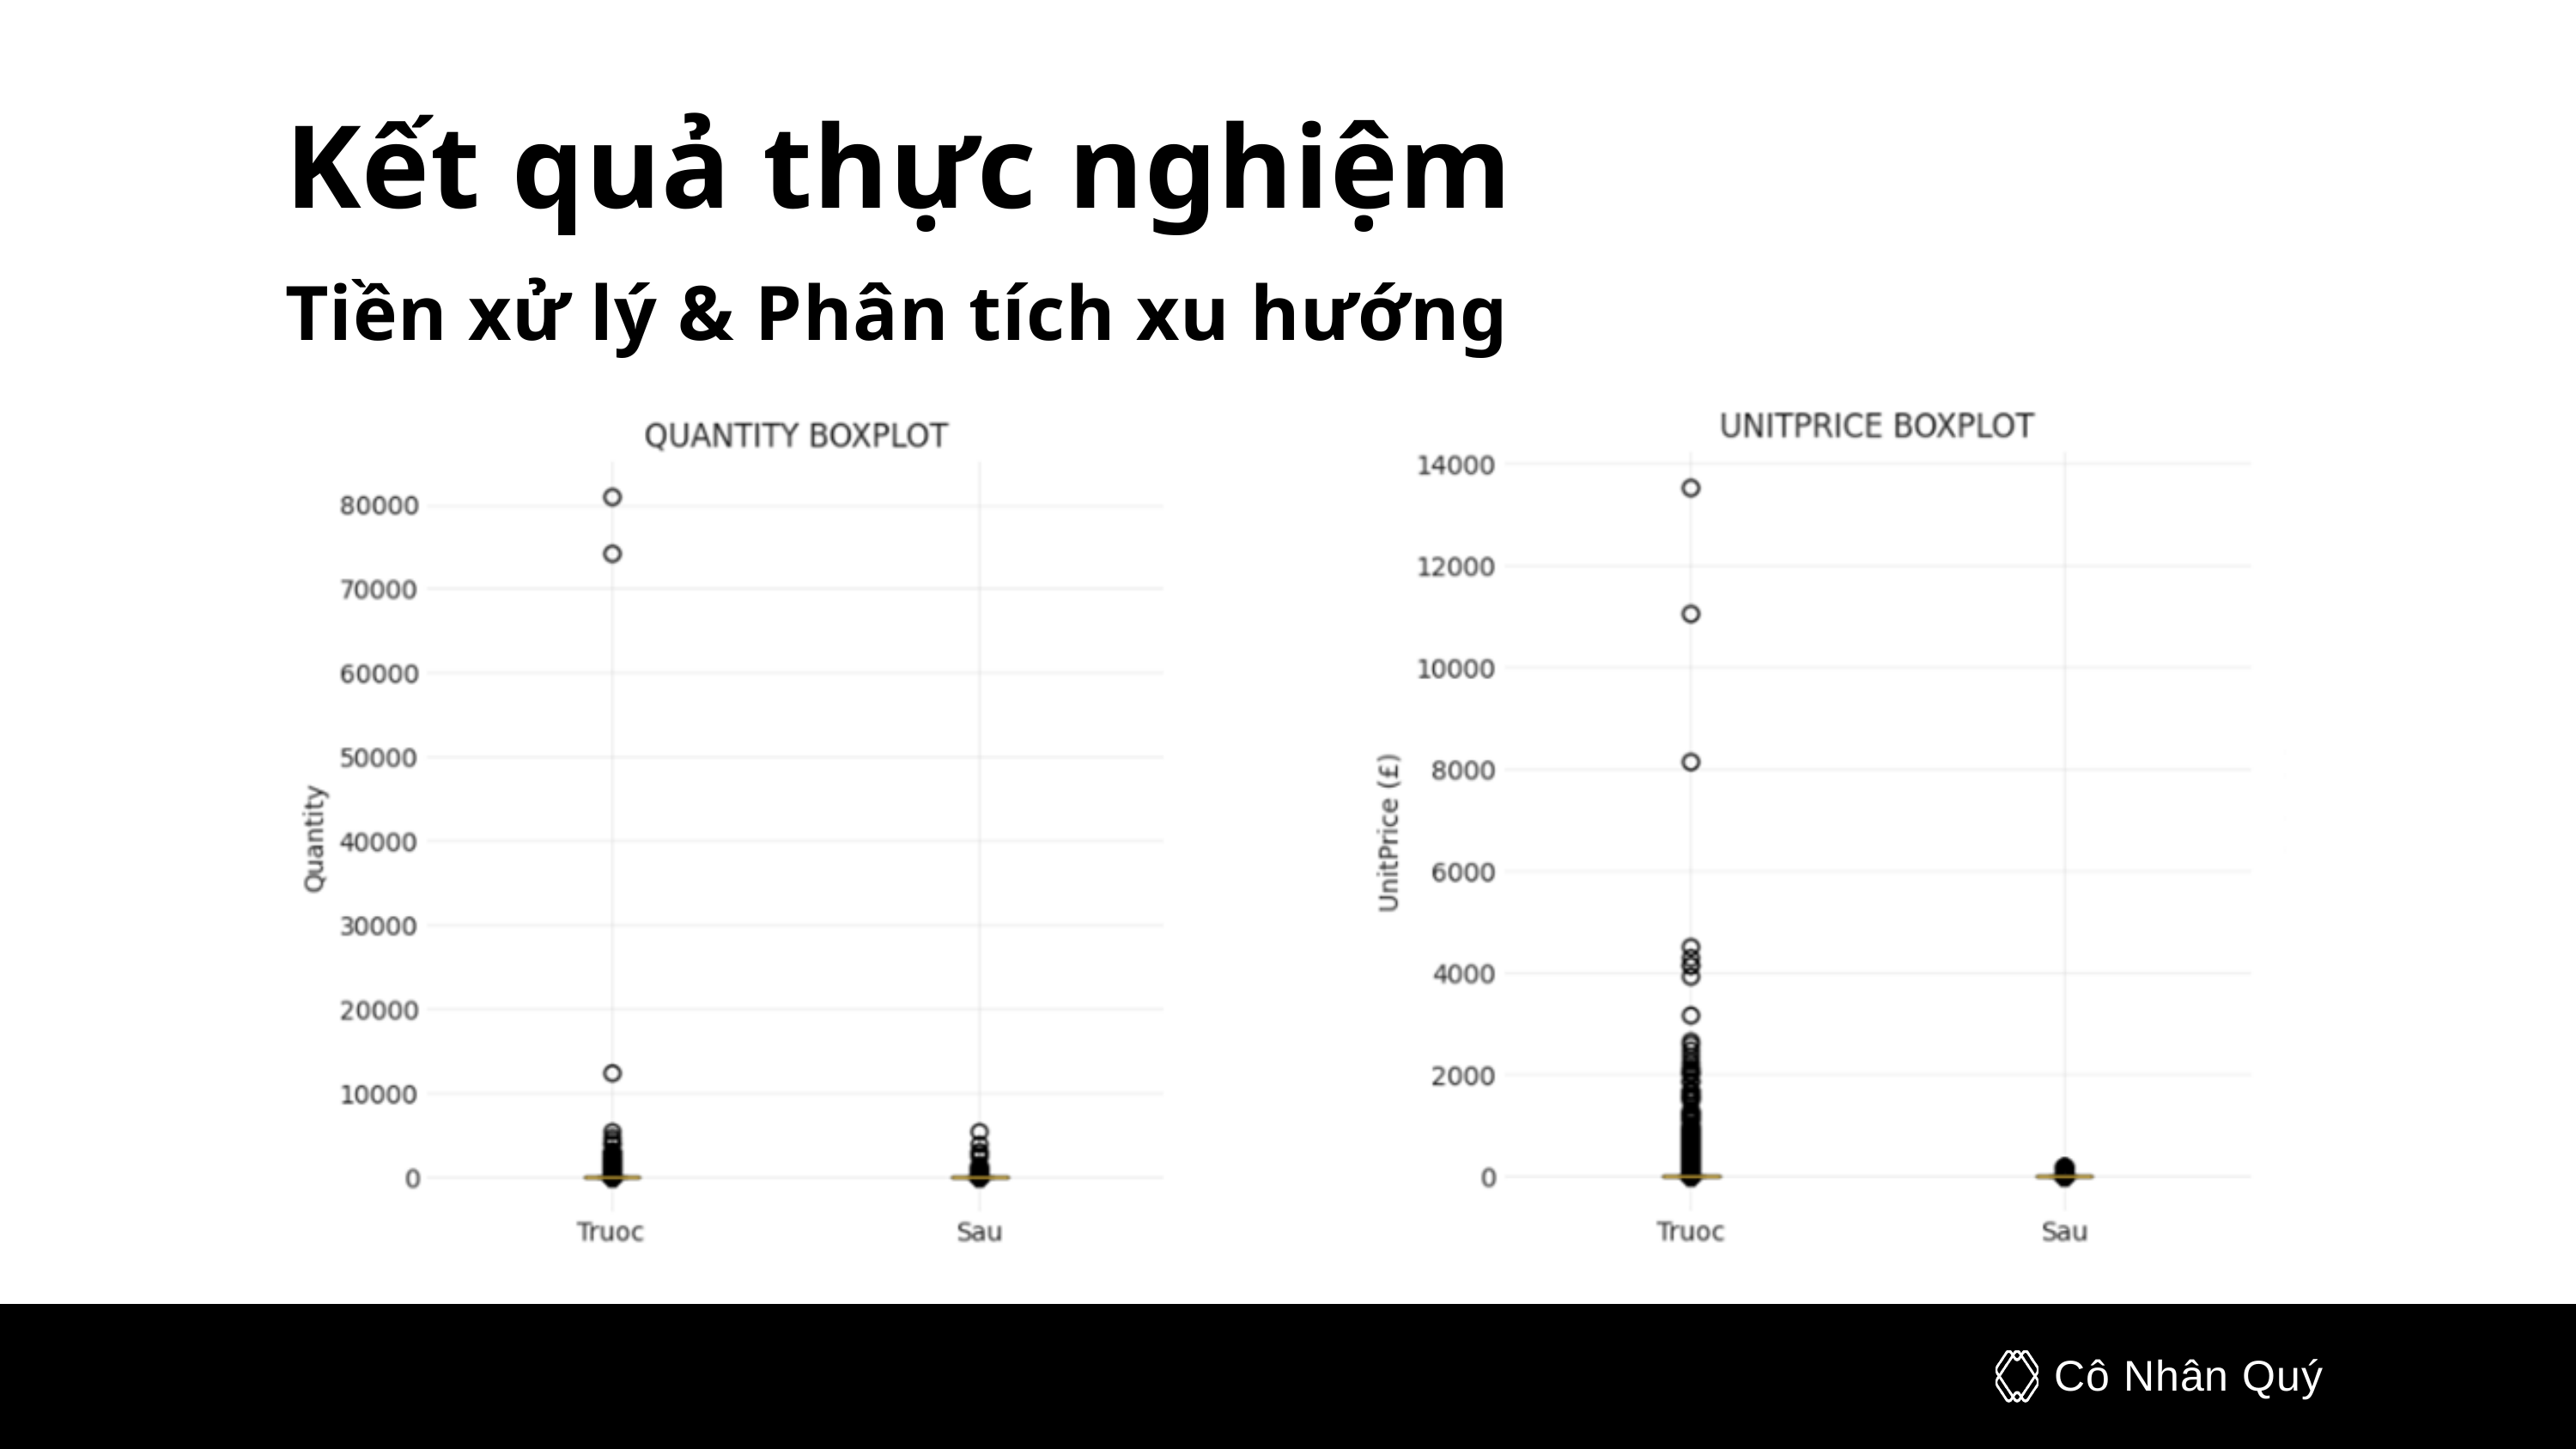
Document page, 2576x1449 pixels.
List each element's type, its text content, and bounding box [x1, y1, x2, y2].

text_box [285, 399, 1166, 1258]
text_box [0, 1303, 2576, 1449]
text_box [1995, 1349, 2432, 1403]
text_box Kết quả thực nghiệm Tiền xử lý & Phân tích xu hướng [285, 42, 1537, 355]
text_box [1366, 399, 2287, 1258]
